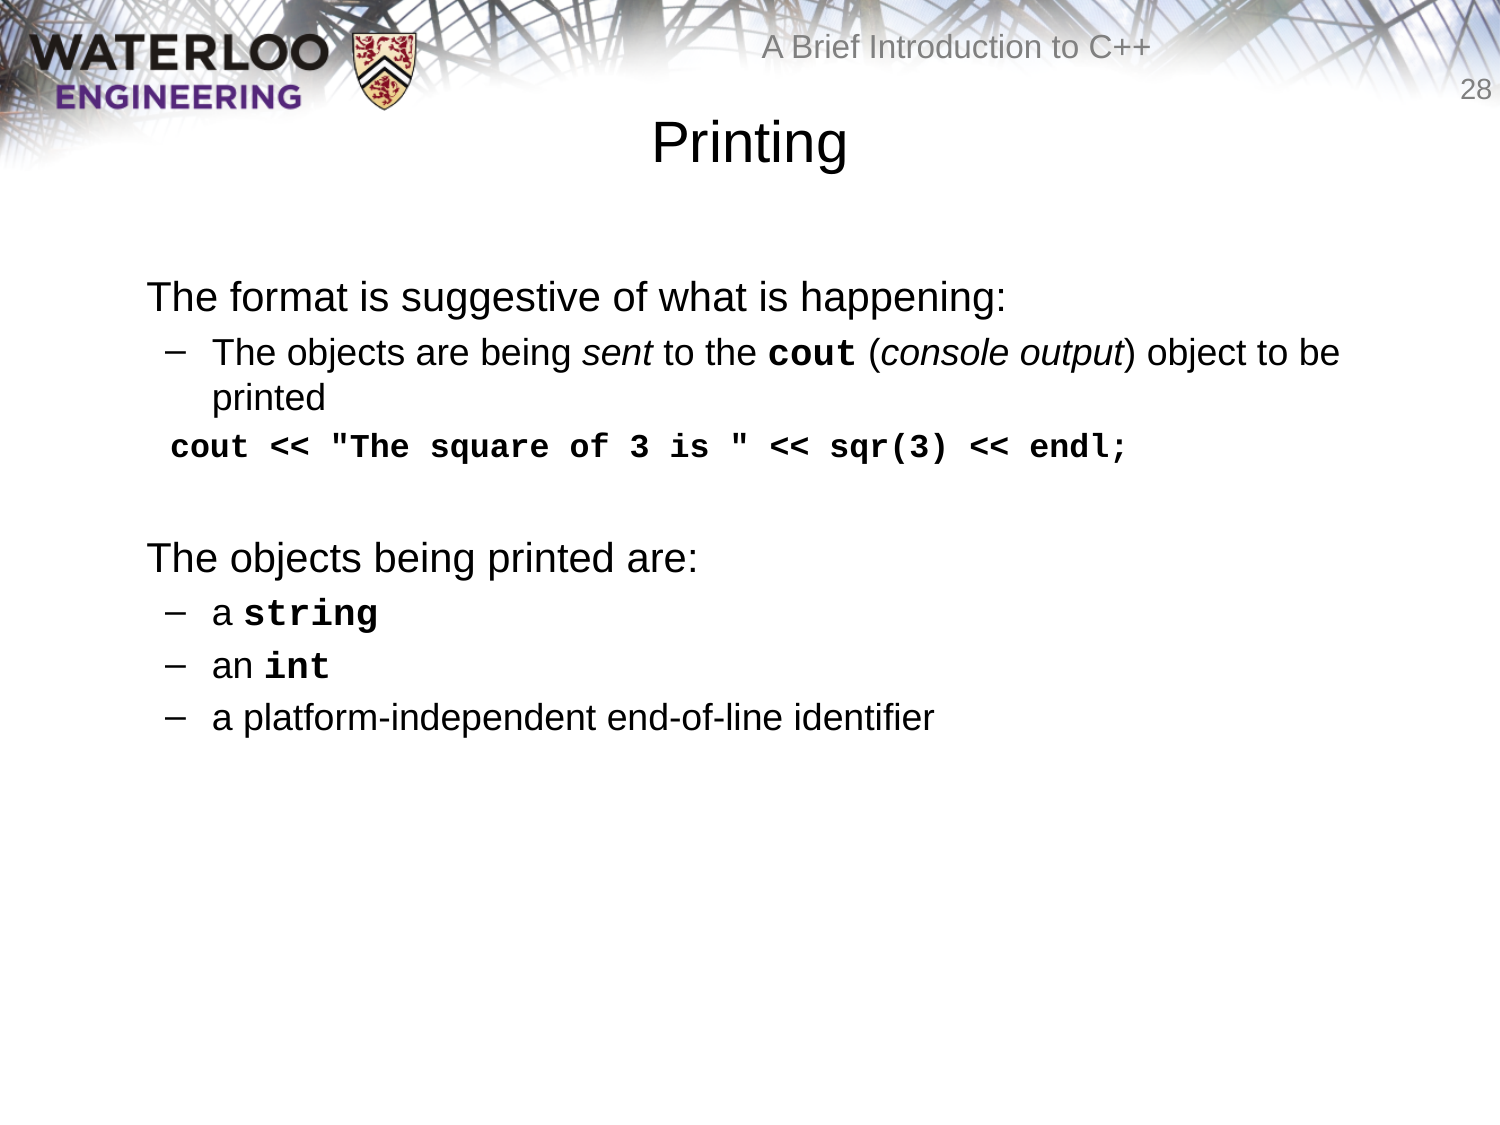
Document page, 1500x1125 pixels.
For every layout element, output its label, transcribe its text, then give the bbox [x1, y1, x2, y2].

title Printing [74, 44, 1426, 233]
list The format is suggestive of what is happening: The objects are being sent to the cout (console output) object to be printed cout << "The square of 3 is " << sqr(3) << endl; The objects being printed are: a string an int a platform-independent end-of-line identifier [74, 262, 1426, 1006]
picture [0, 0, 1500, 1125]
